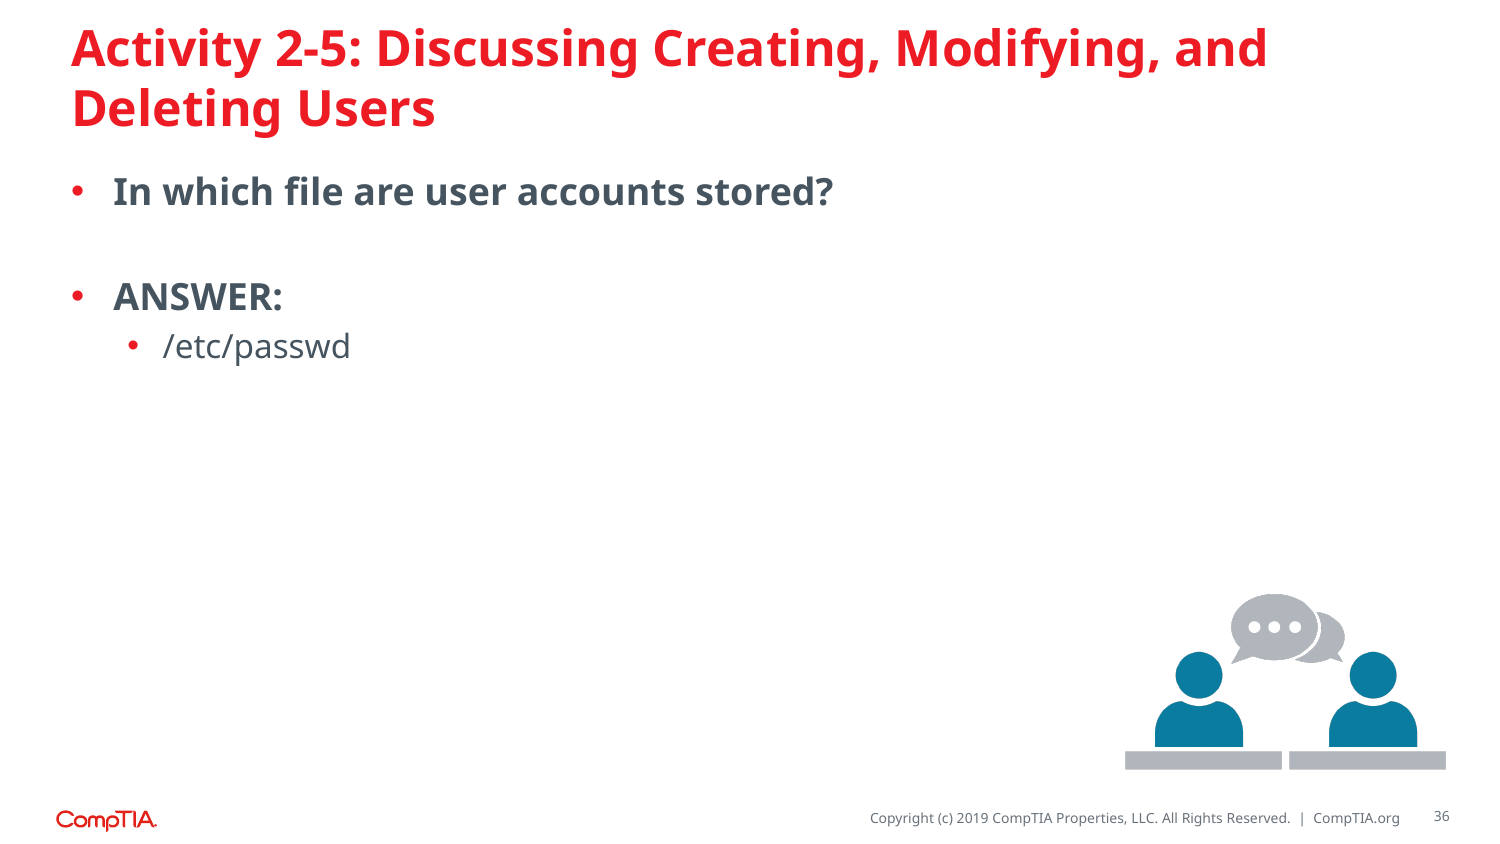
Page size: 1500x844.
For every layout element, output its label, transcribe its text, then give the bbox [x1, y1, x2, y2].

slide_number 36 [1407, 800, 1450, 835]
picture [1124, 593, 1446, 770]
list In which file are user accounts stored? ANSWER: /etc/passwd [56, 160, 1444, 768]
title Activity 2-5: Discussing Creating, Modifying, and Deleting Users [56, 24, 1431, 129]
